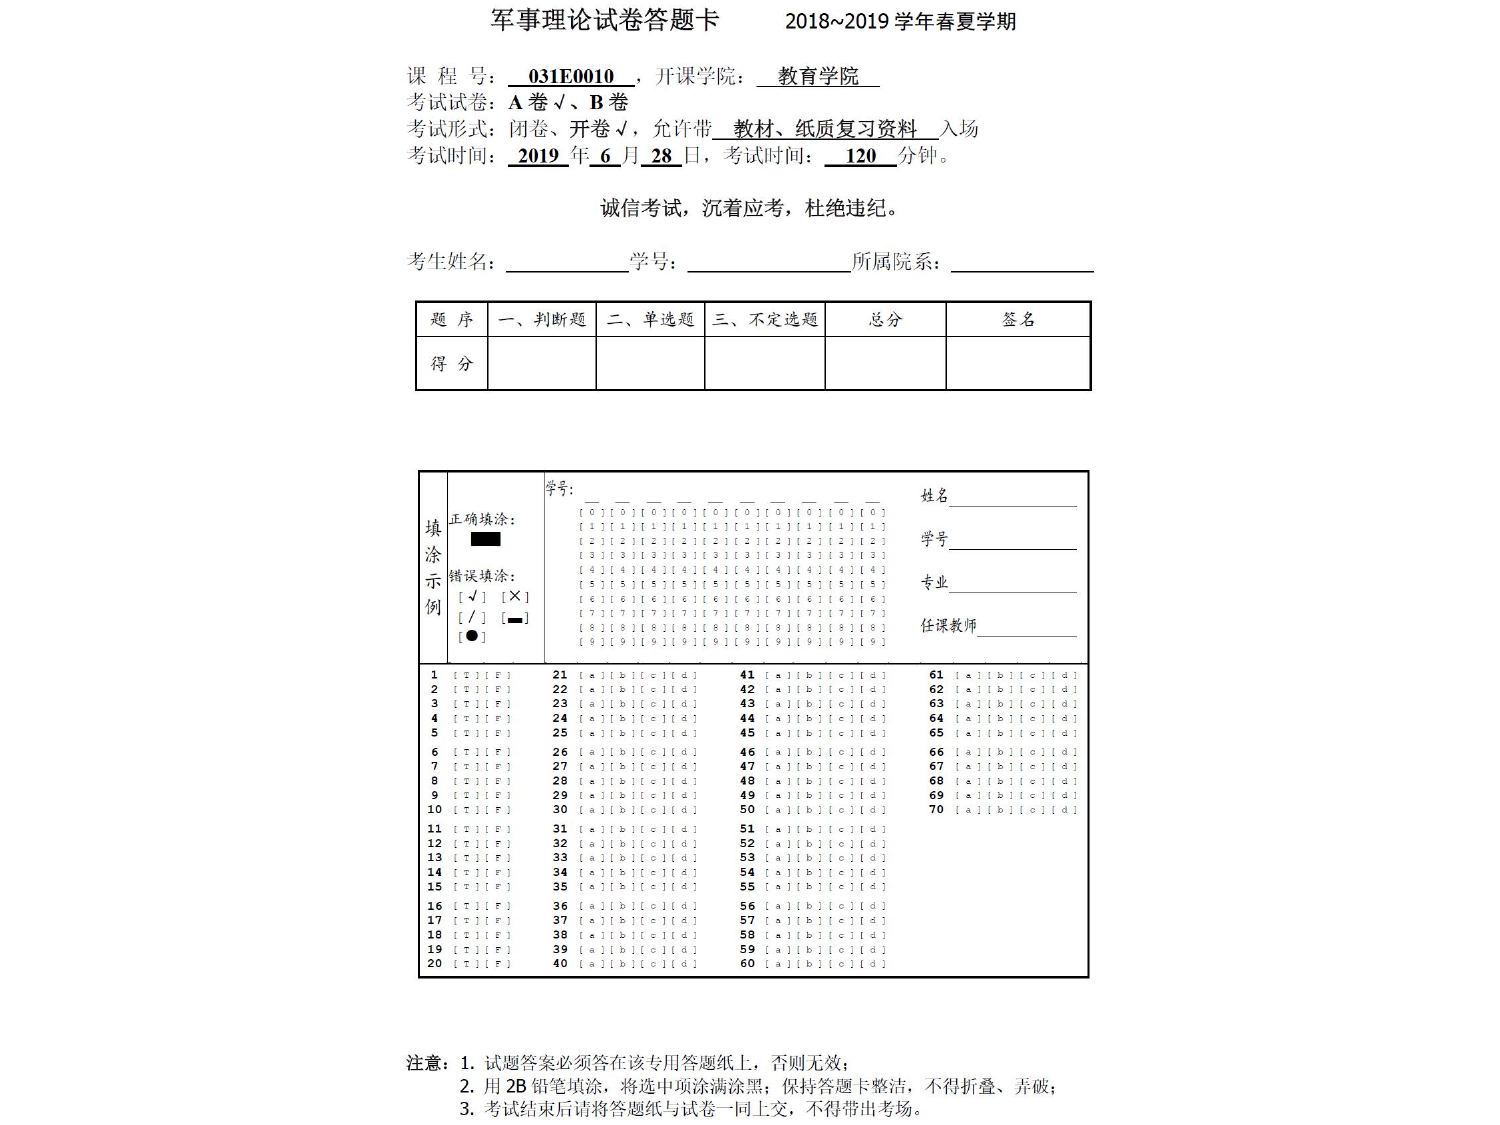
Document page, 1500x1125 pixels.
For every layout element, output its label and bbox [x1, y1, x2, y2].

picture [402, 0, 1098, 1125]
